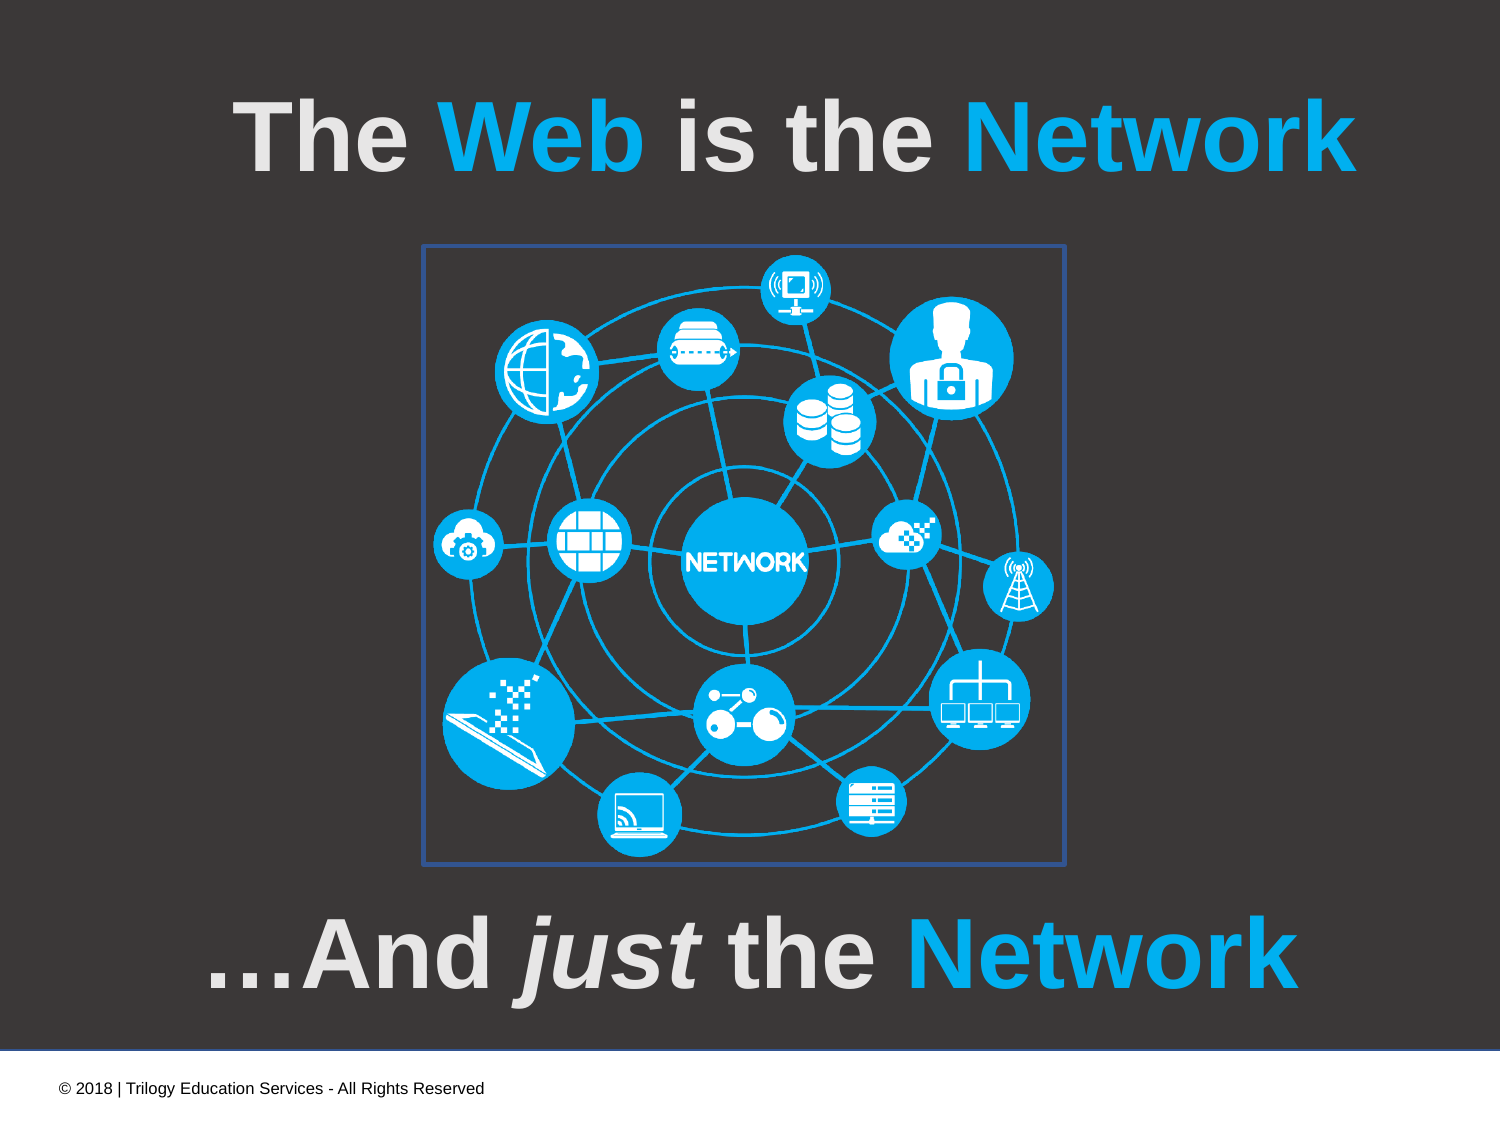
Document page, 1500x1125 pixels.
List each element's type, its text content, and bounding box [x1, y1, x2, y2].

text_box [0, 0, 1500, 1051]
text_box …And just the Network [185, 881, 1315, 1016]
picture [425, 248, 1063, 863]
text_box The Web is the Network [217, 64, 1373, 200]
